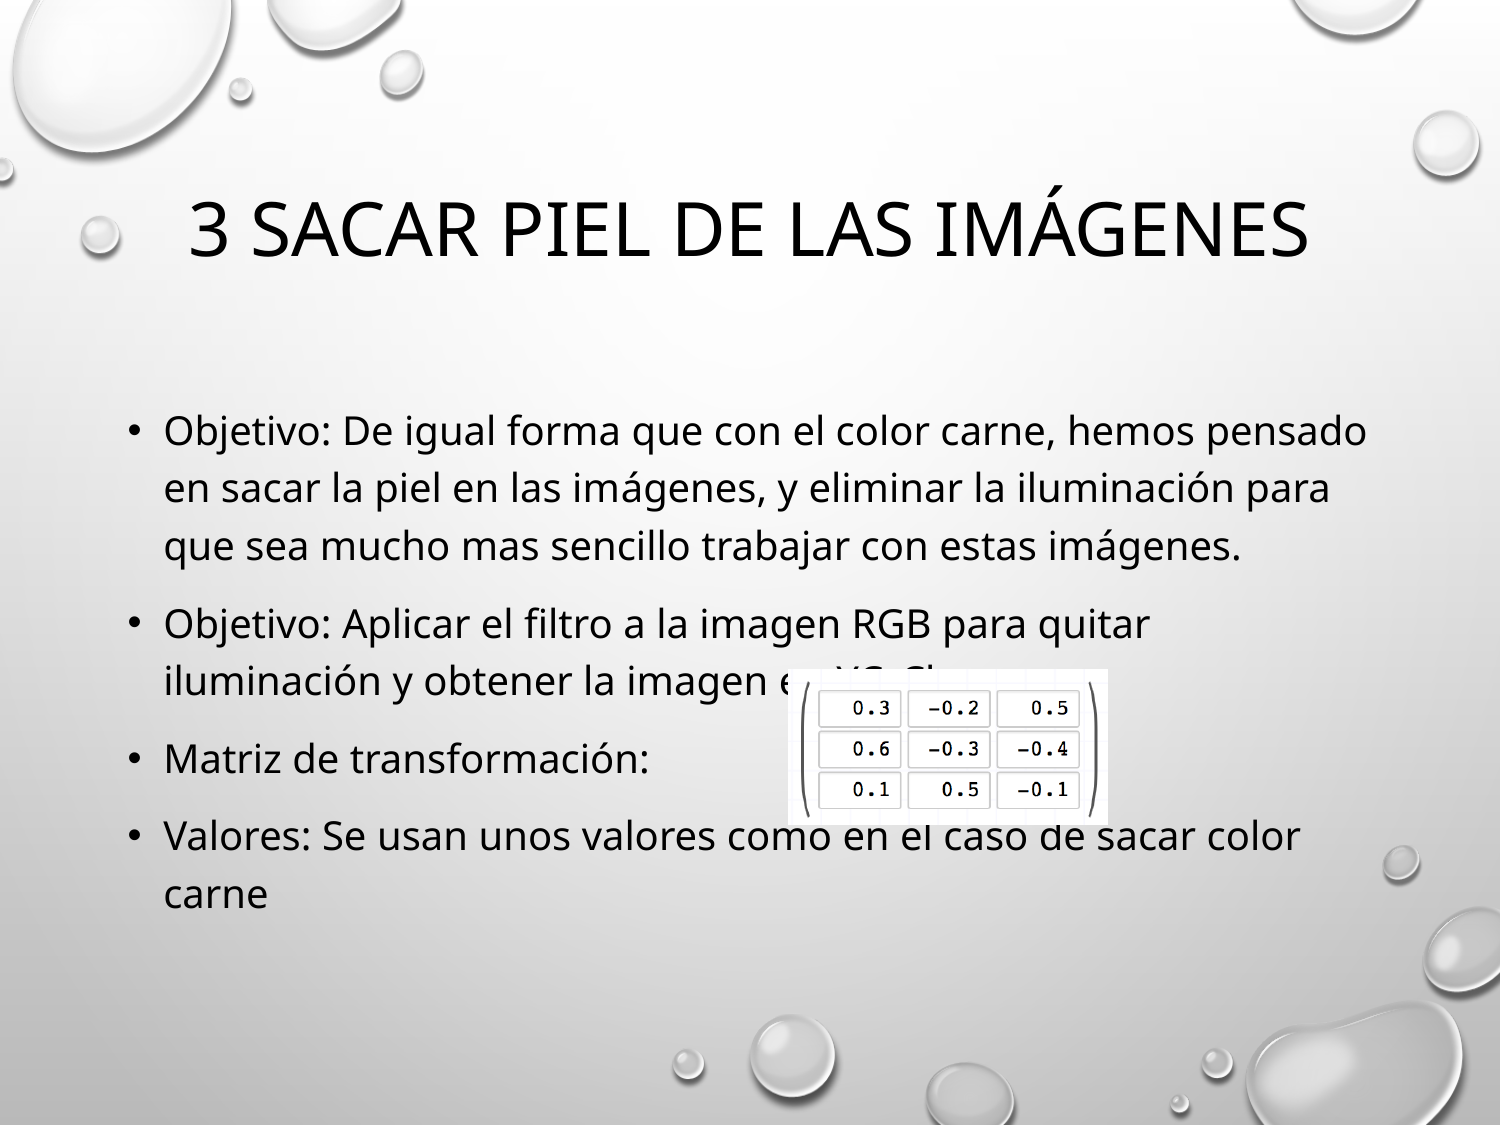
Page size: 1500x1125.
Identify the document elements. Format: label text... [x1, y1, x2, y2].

list Objetivo: De igual forma que con el color carne, hemos pensado en sacar la piel en las imágenes, y eliminar la iluminación para que sea mucho mas sencillo trabajar con estas imágenes. Objetivo: Aplicar el filtro a la imagen RGB para quitar iluminación y obtener la imagen en YCrCb Matriz de transformación: Valores: Se usan unos valores como en el caso de sacar color carne [112, 388, 1388, 950]
picture [0, 0, 1500, 1125]
title 3 sacar piel de las imágenes [112, 101, 1388, 364]
